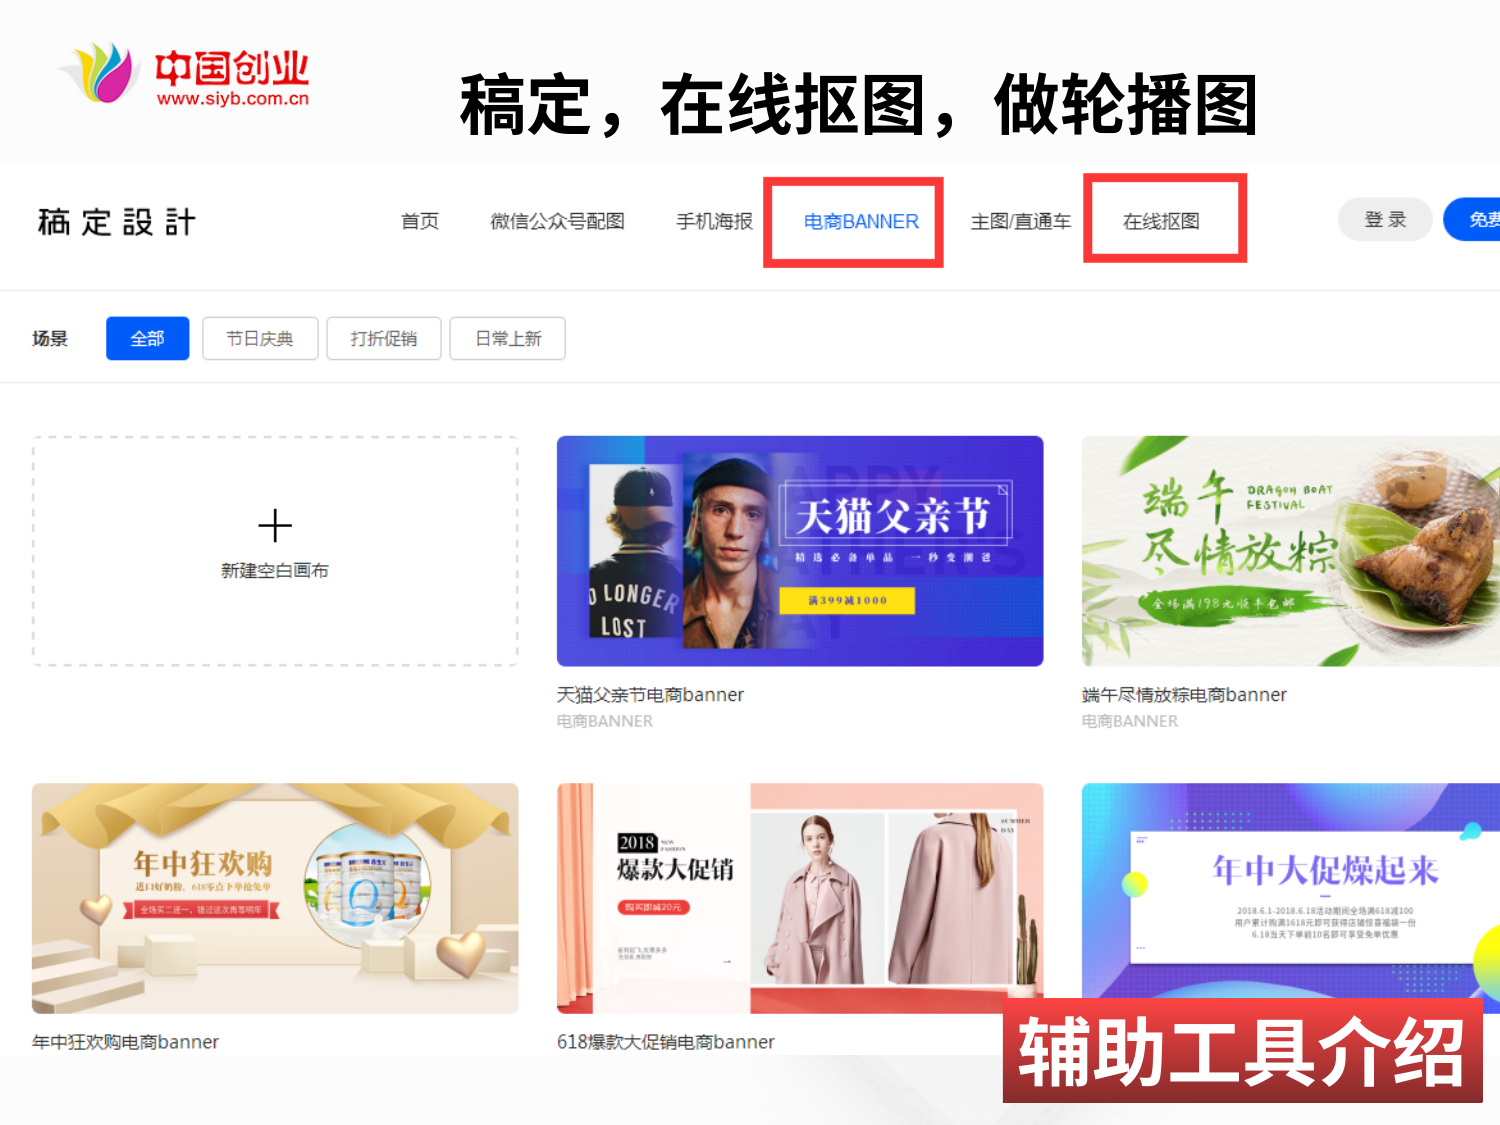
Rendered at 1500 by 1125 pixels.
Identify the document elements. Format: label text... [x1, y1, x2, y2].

picture [0, 0, 1500, 1125]
text_box 辅助工具介绍 [1002, 1061, 1483, 1103]
text_box 稿定，在线抠图，做轮播图 [444, 55, 1276, 151]
